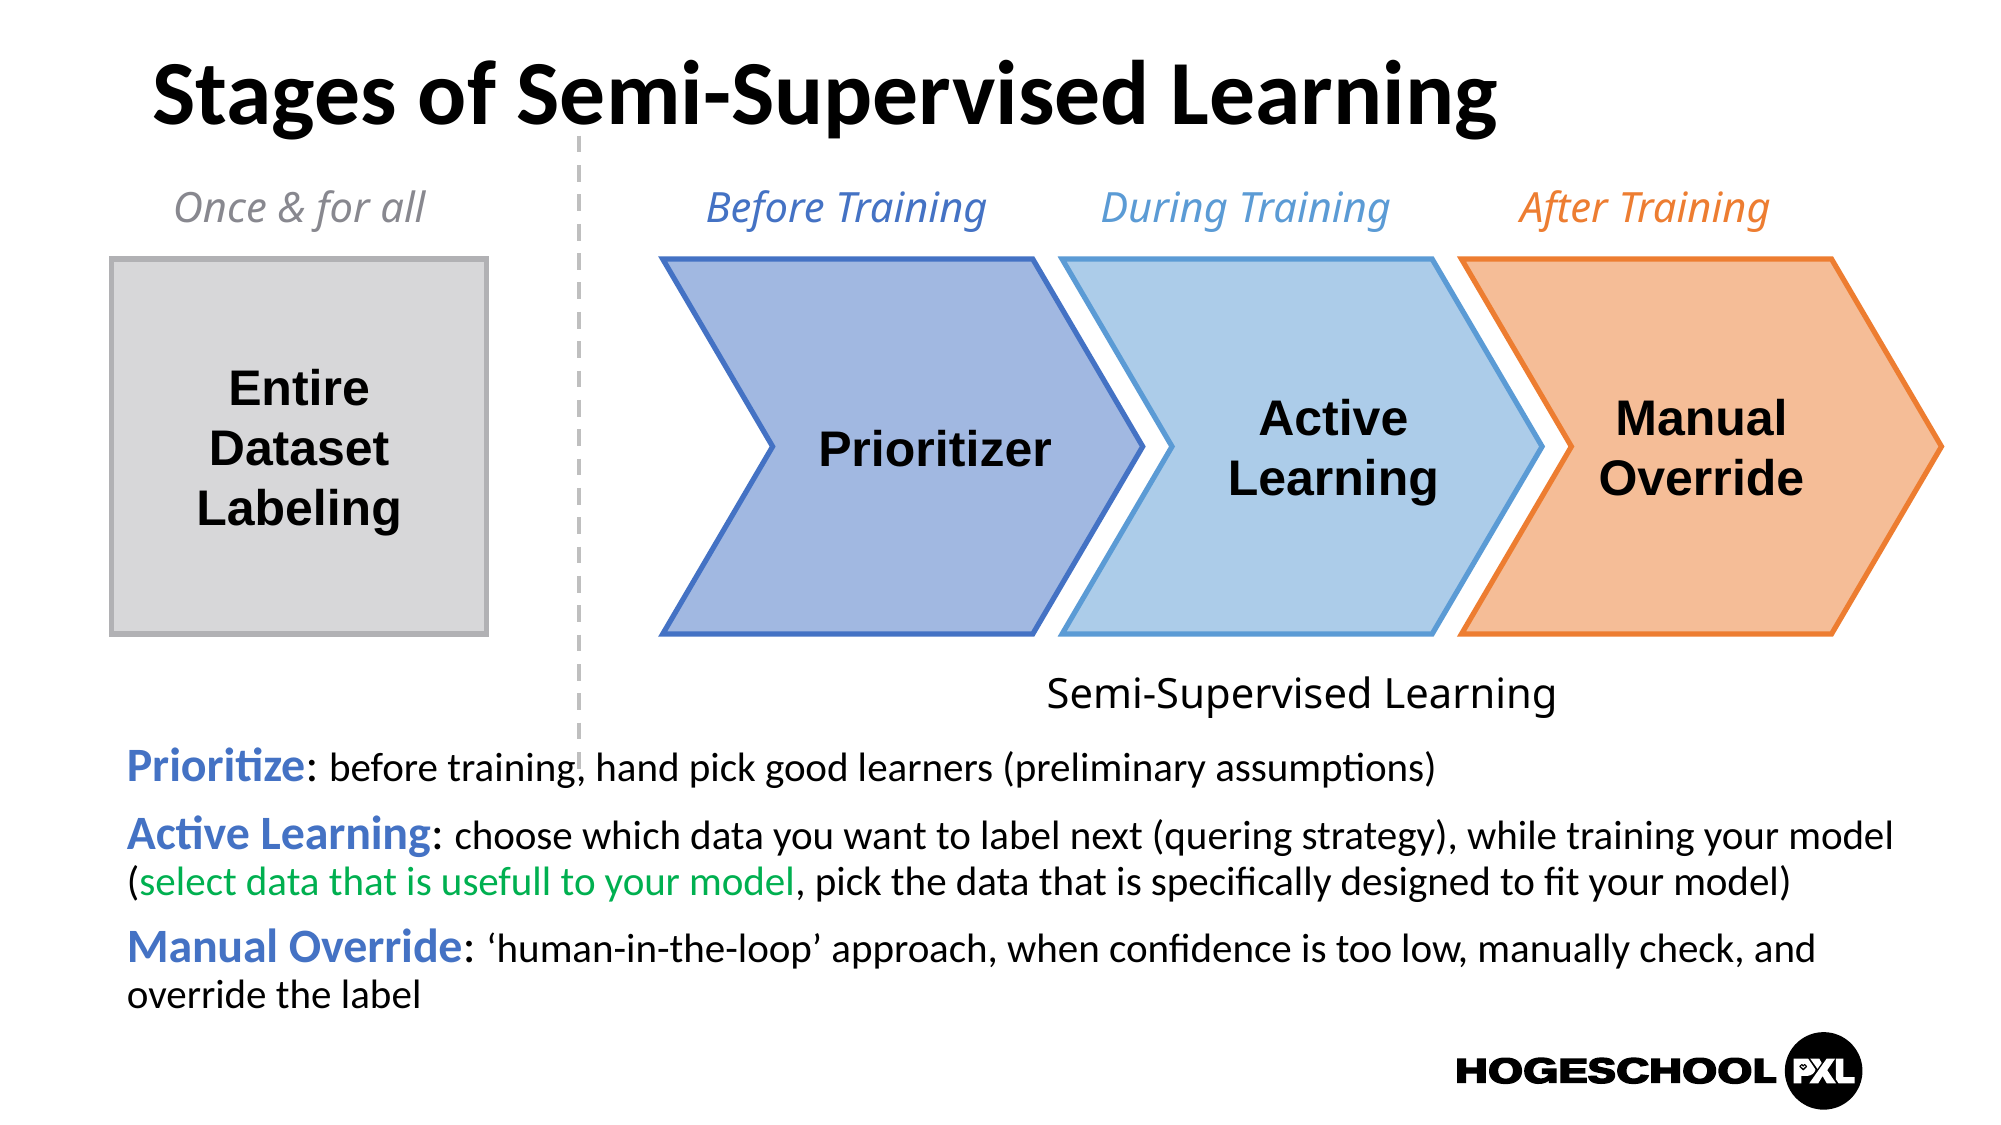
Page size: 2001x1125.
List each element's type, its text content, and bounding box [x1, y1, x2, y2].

list Prioritize: before training, hand pick good learners (preliminary assumptions) Active Learning: choose which data you want to label next (quering strategy), while training your model (select data that is usefull to your model, pick the data that is specifically designed to fit your model) Manual Override: ‘human-in-the-loop’ approach, when confidence is too low, manually check, and override the label [111, 774, 1942, 1053]
title Stages of Semi-Supervised Learning [137, 0, 1863, 135]
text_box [111, 135, 1942, 774]
